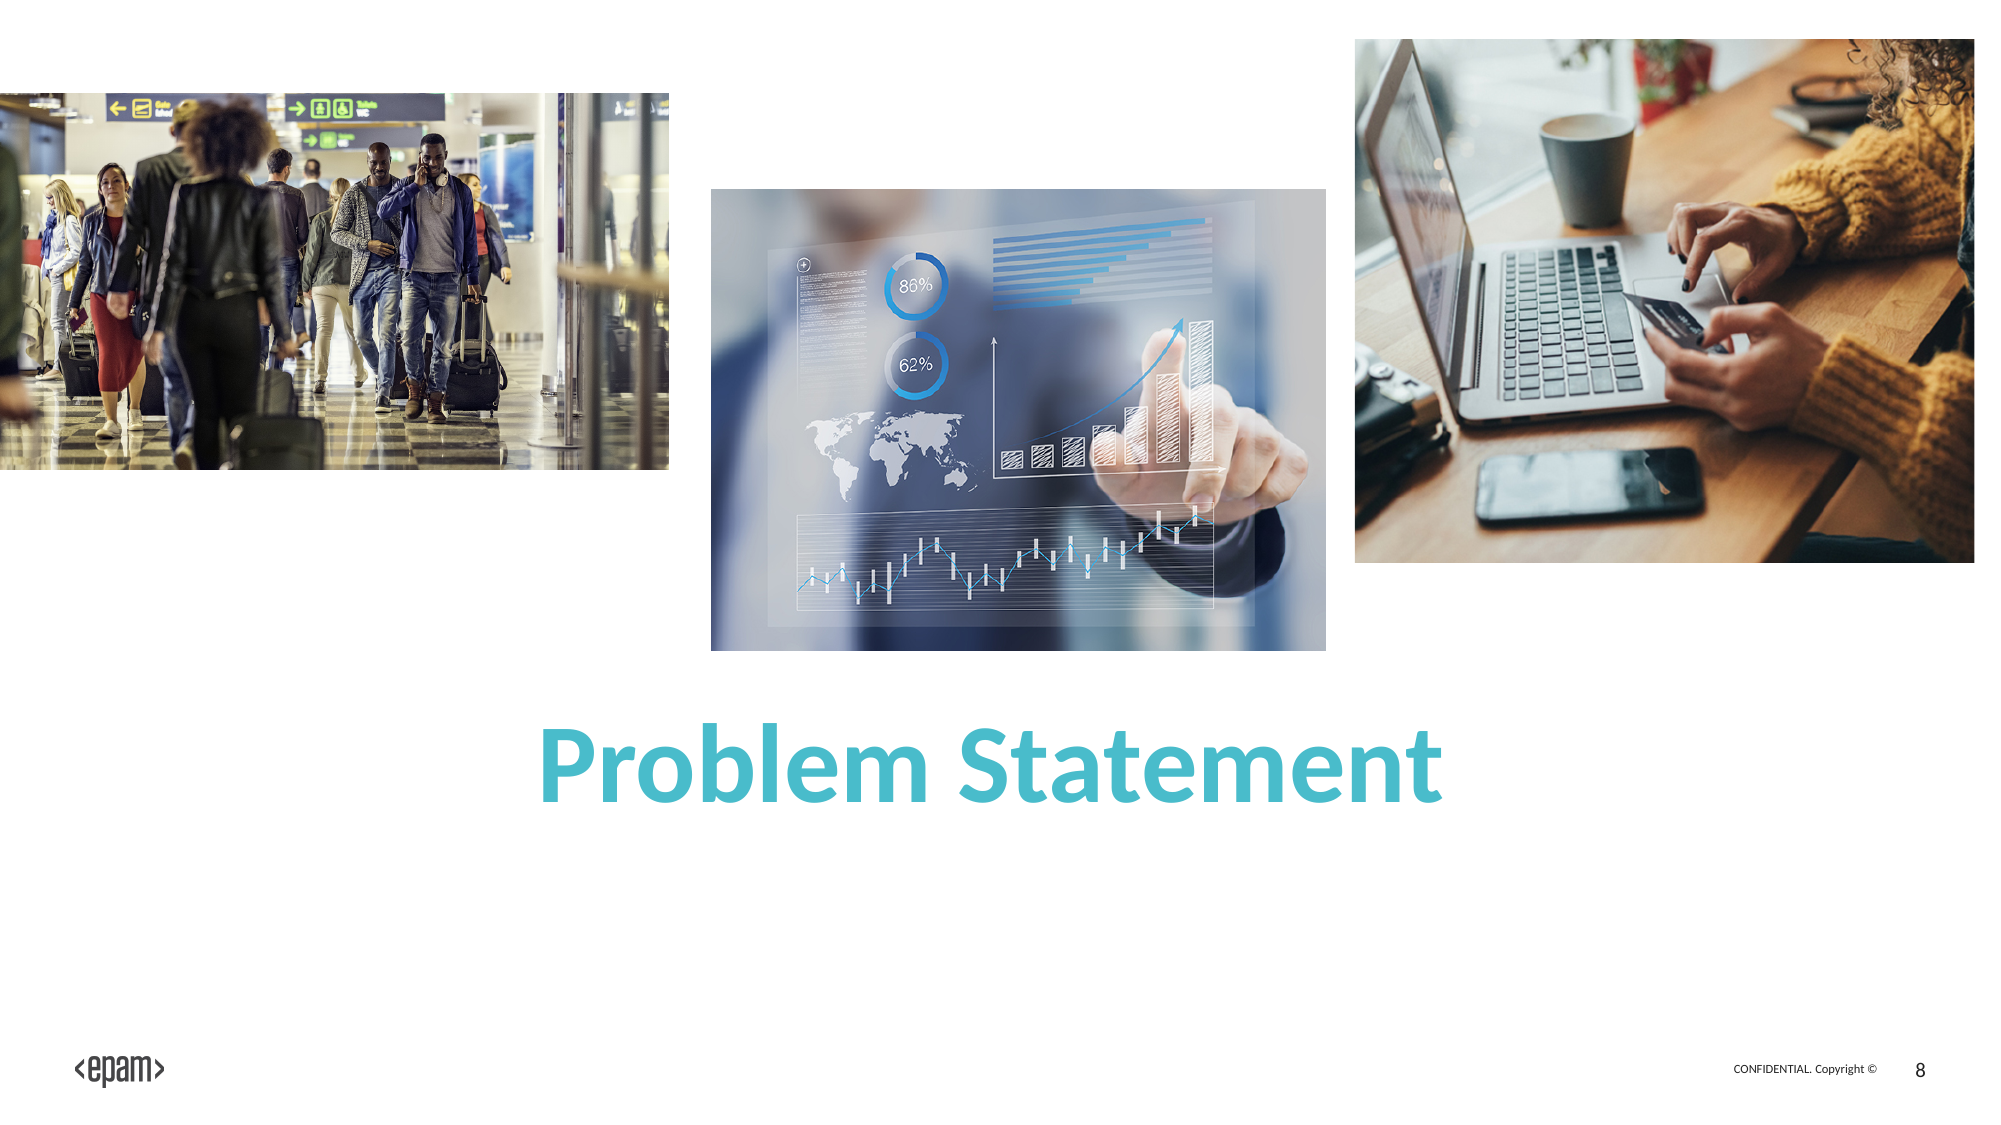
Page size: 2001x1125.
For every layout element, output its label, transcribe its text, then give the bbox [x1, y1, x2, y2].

picture [1354, 39, 1975, 563]
picture [0, 93, 669, 470]
picture [75, 1056, 164, 1088]
text_box Problem Statement [537, 689, 1463, 825]
picture [711, 189, 1326, 651]
